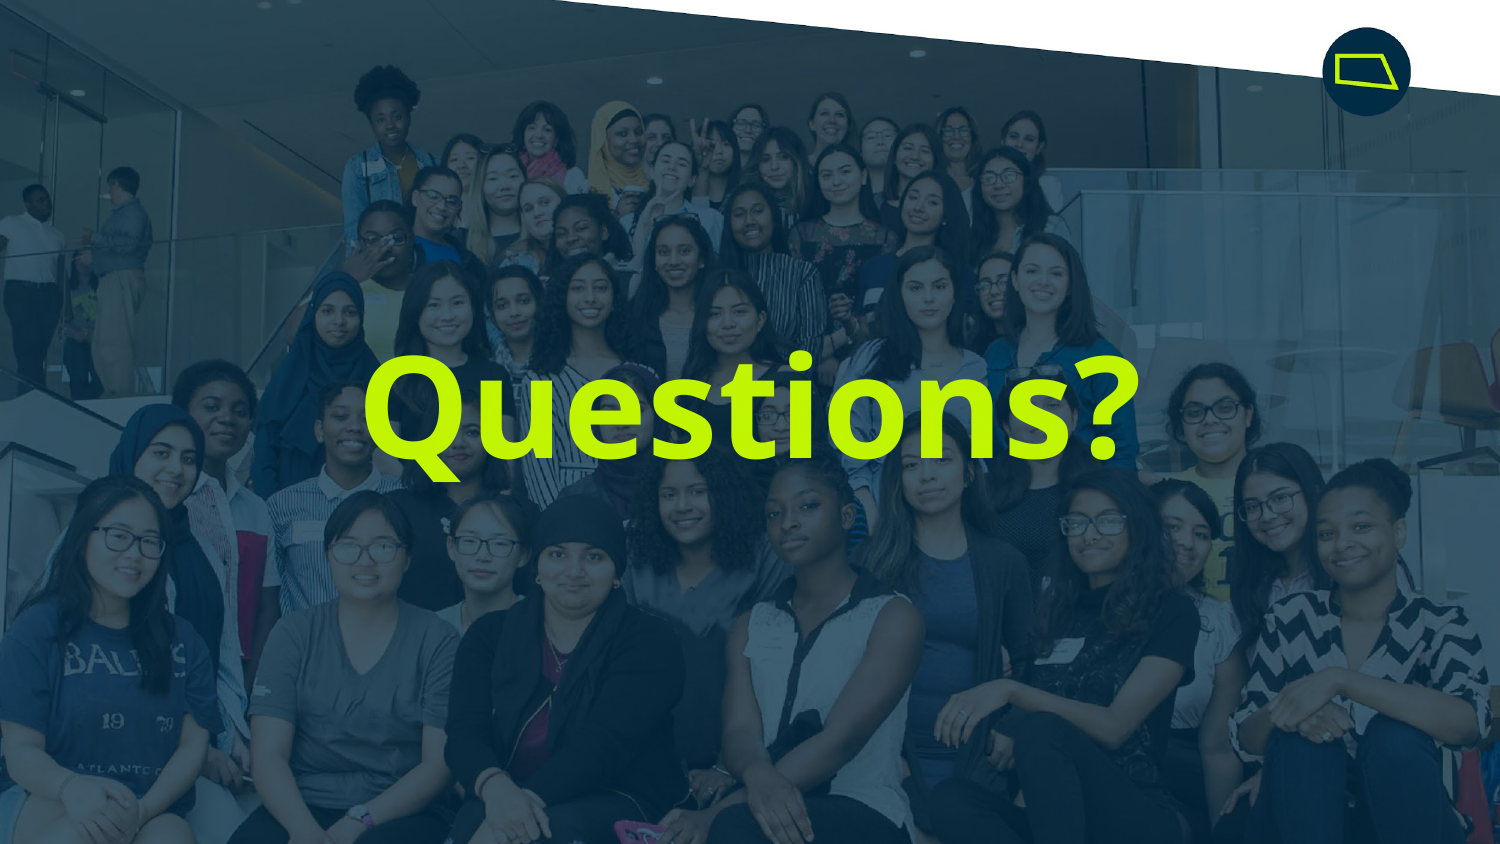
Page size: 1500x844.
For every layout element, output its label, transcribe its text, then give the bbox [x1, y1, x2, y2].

text_box Questions? [102, 283, 1398, 503]
picture [0, 0, 1500, 844]
